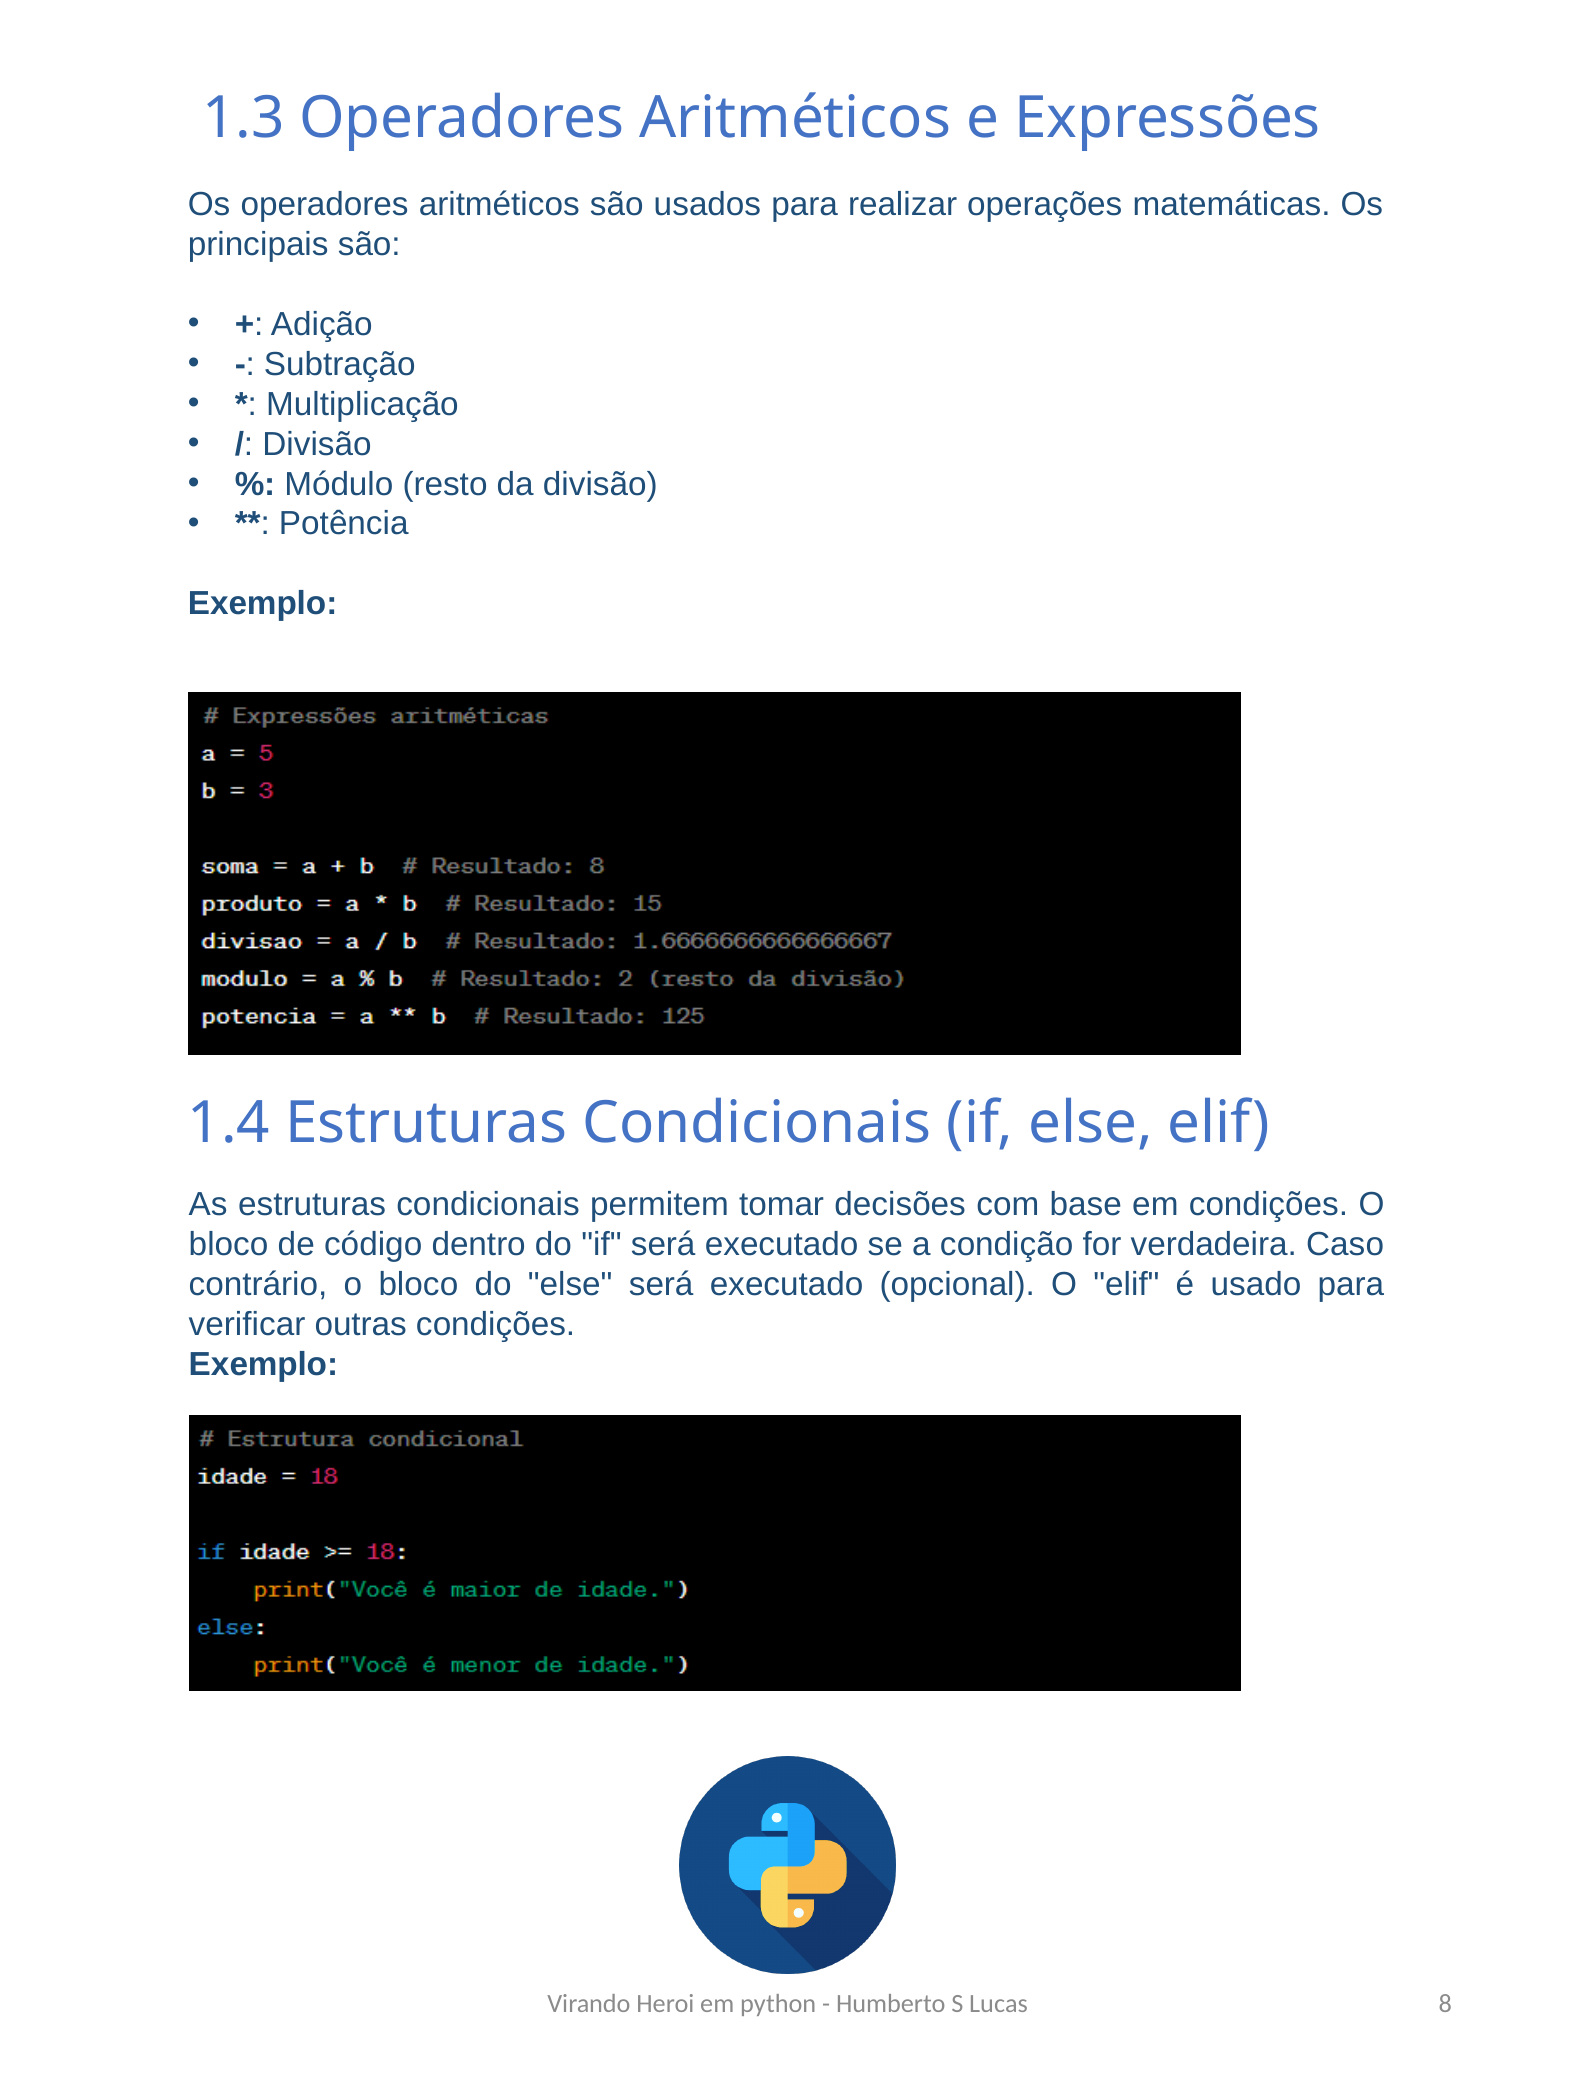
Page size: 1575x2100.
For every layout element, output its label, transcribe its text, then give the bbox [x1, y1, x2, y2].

picture [189, 1415, 1241, 1692]
text_box As estruturas condicionais permitem tomar decisões com base em condições. O bloco de código dentro do "if" será executado se a condição for verdadeira. Caso contrário, o bloco do "else" será executado (opcional). O "elif" é usado para verificar outras condições. Exemplo: [174, 1174, 1401, 1430]
picture [678, 1756, 896, 1974]
picture [188, 692, 1241, 1055]
footer Virando Heroi em python - Humberto S Lucas [521, 1946, 1054, 2059]
text_box 1.3 Operadores Aritméticos e Expressões [187, 72, 1337, 157]
slide_number 8 [1112, 1946, 1467, 2059]
text_box Os operadores aritméticos são usados para realizar operações matemáticas. Os principais são: +: Adição -: Subtração *: Multiplicação /: Divisão %: Módulo (resto da divisão) **: Potência Exemplo: [173, 174, 1400, 669]
text_box 1.4 Estruturas Condicionais (if, else, elif) [173, 1076, 1323, 1162]
